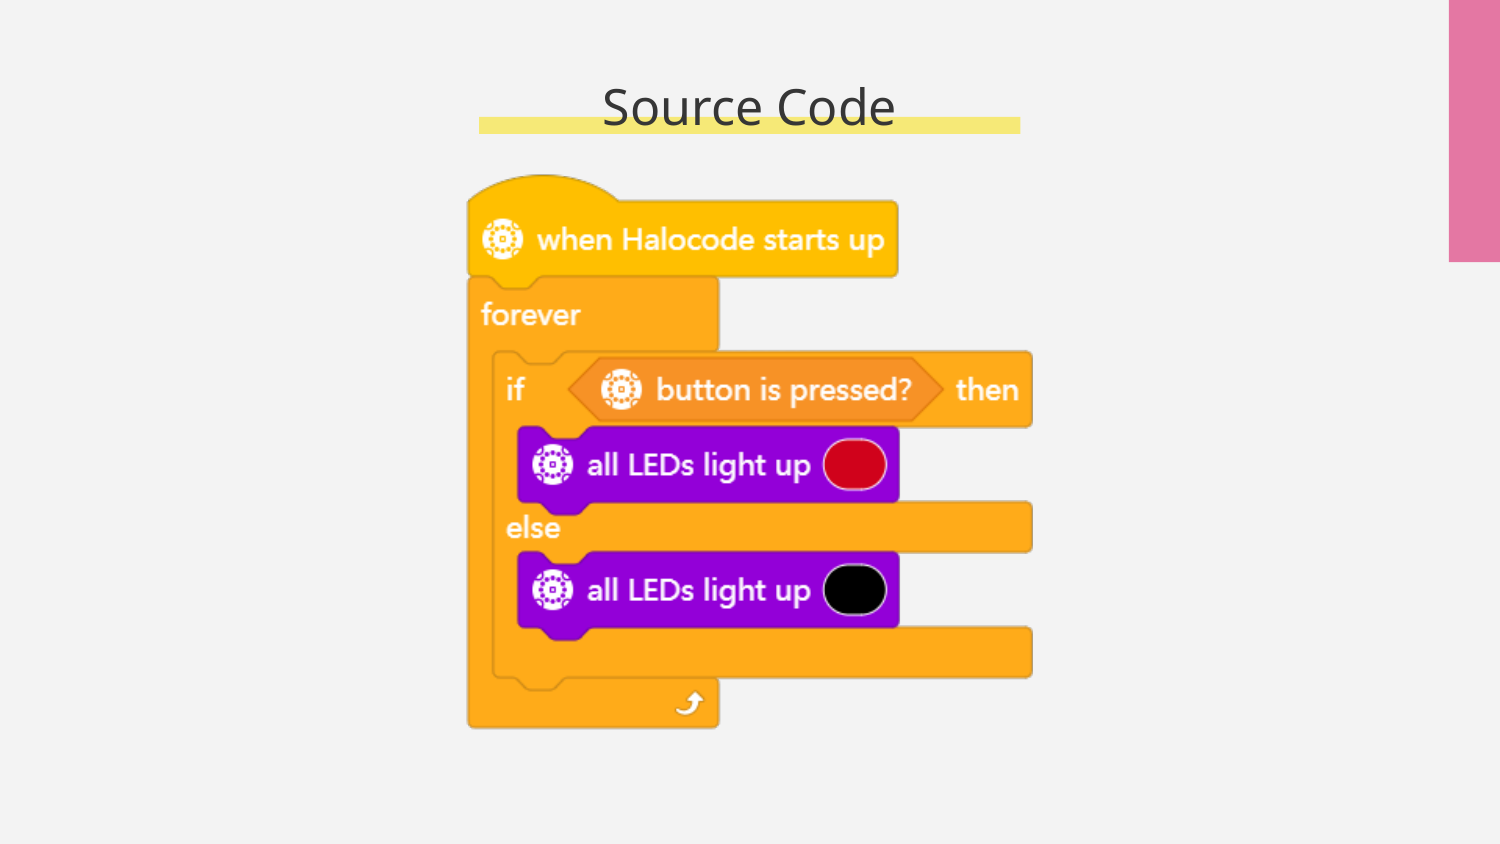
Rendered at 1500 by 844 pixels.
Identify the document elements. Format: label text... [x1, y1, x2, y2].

title Source Code [51, 60, 1449, 155]
picture [452, 161, 1048, 745]
